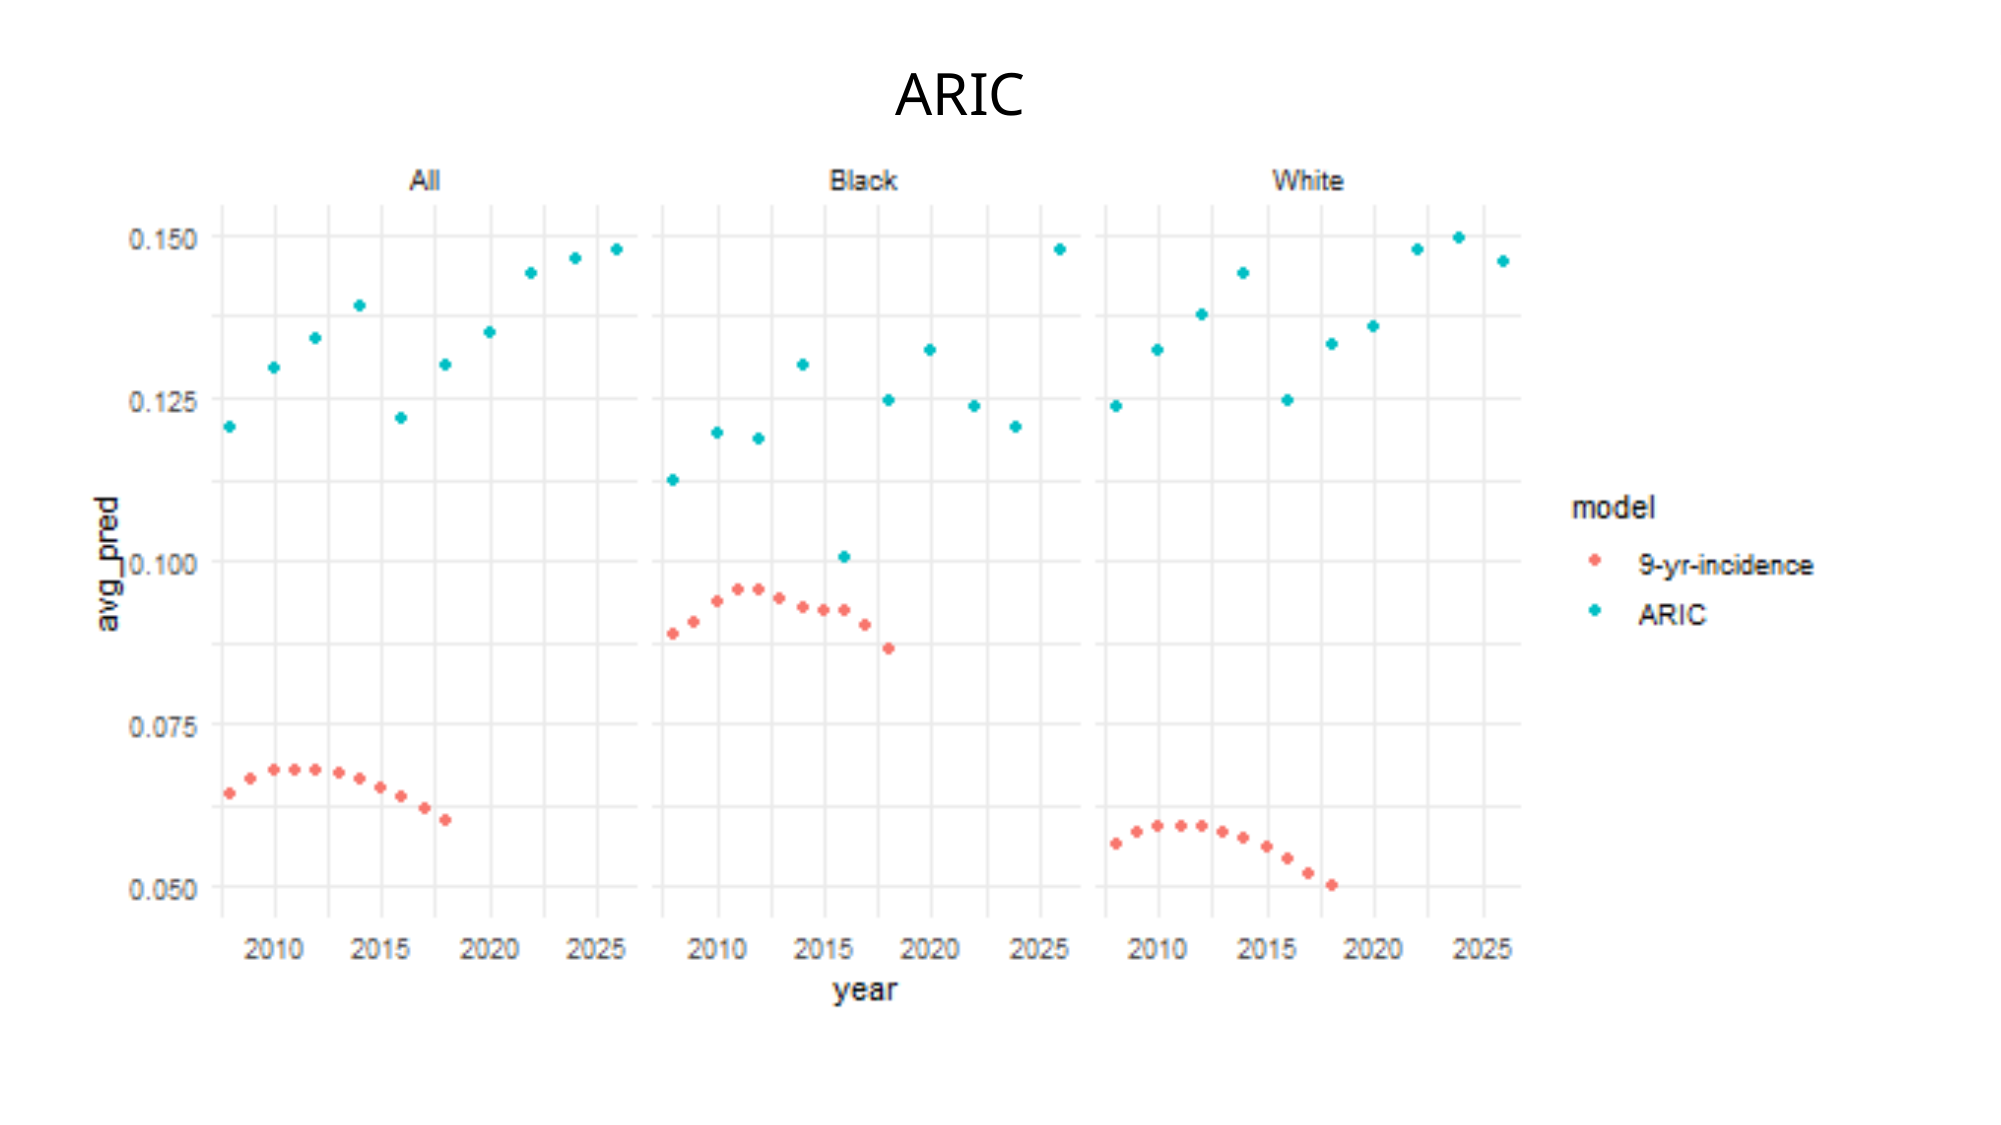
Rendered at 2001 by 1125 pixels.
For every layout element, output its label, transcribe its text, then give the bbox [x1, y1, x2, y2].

picture [74, 135, 1847, 1022]
text_box ARIC [880, 50, 1041, 135]
